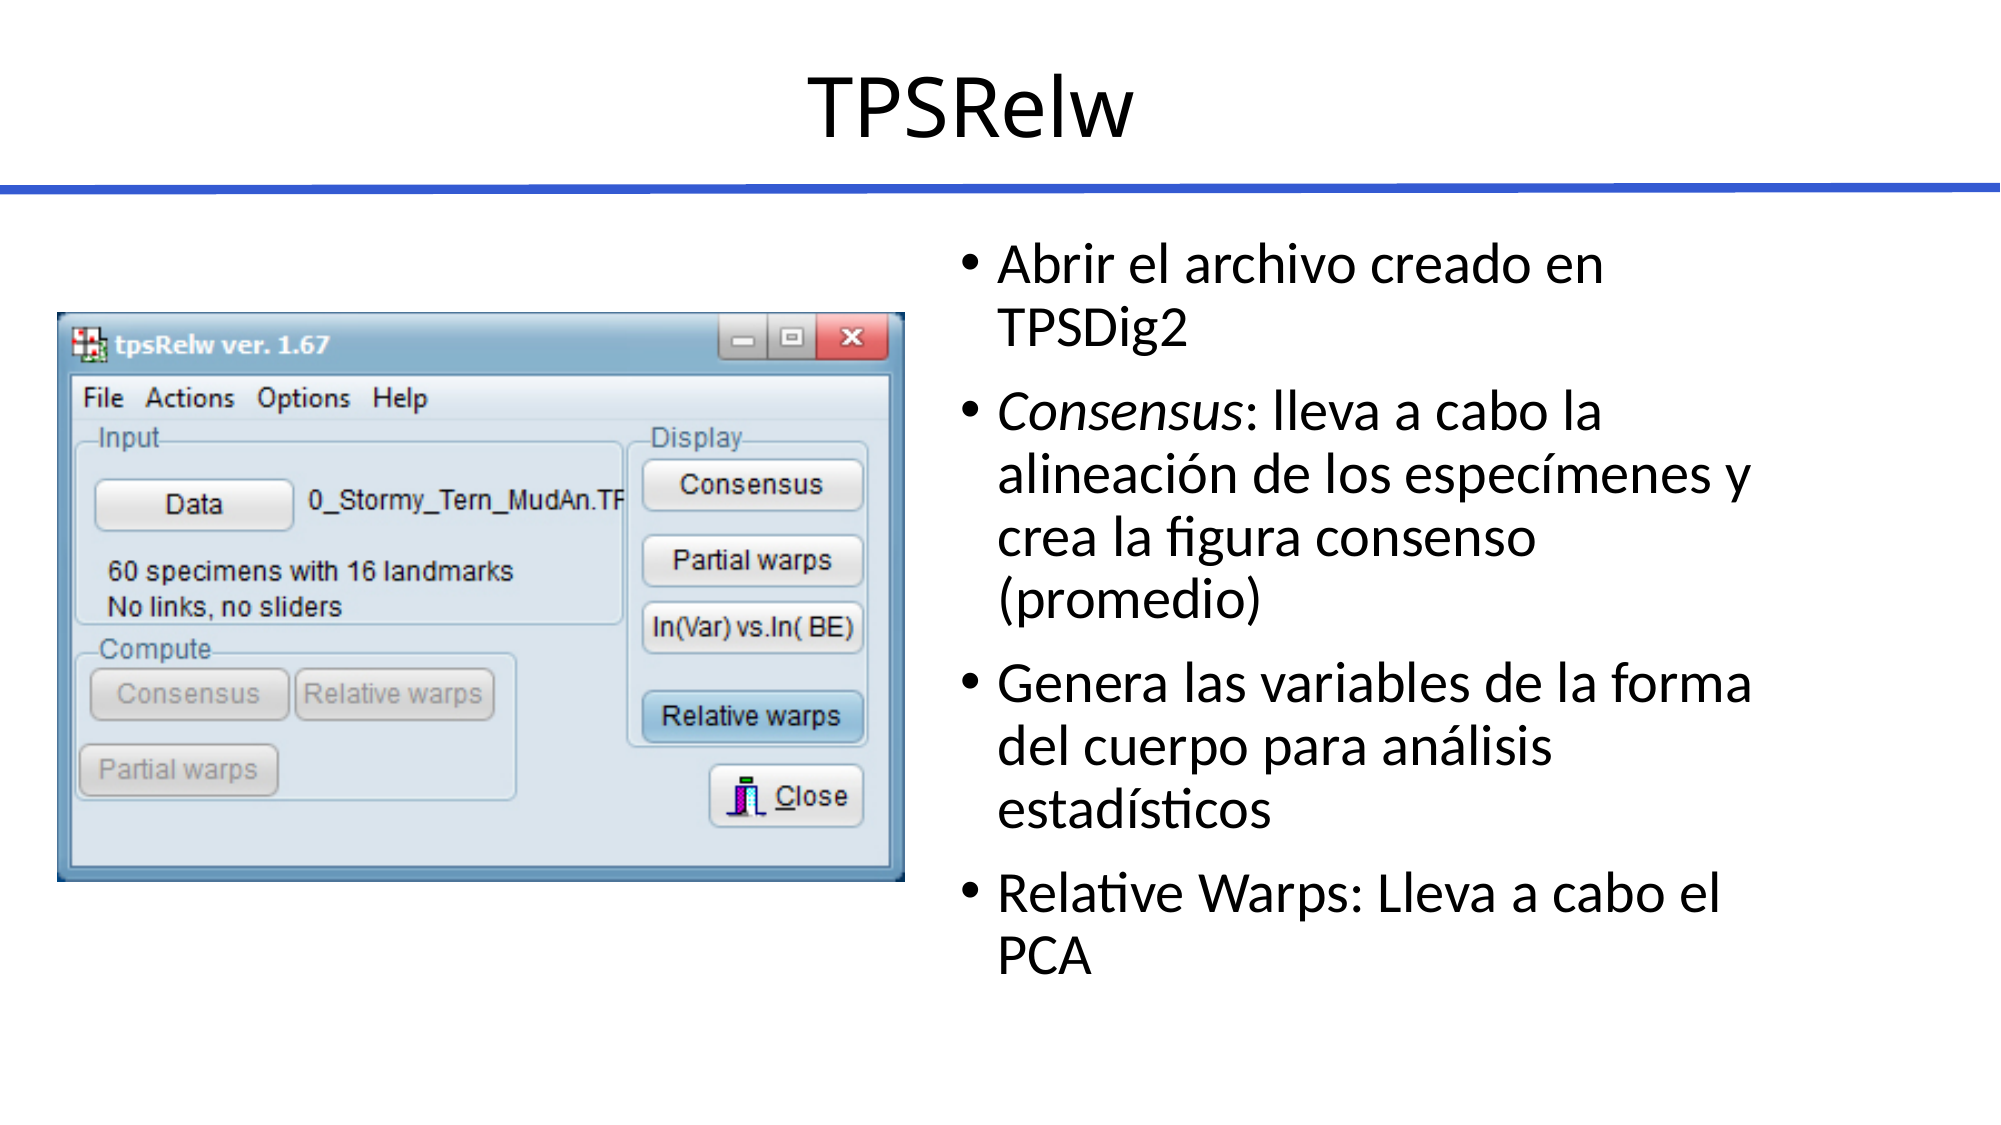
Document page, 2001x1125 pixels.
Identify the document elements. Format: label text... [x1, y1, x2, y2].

list Abrir el archivo creado en TPSDig2 Consensus: lleva a cabo la alineación de los especímenes y crea la figura consenso (promedio) Genera las variables de la forma del cuerpo para análisis estadísticos Relative Warps: Lleva a cabo el PCA [945, 226, 1793, 1027]
picture [57, 312, 905, 882]
text_box TPSRelw [277, 46, 1665, 162]
